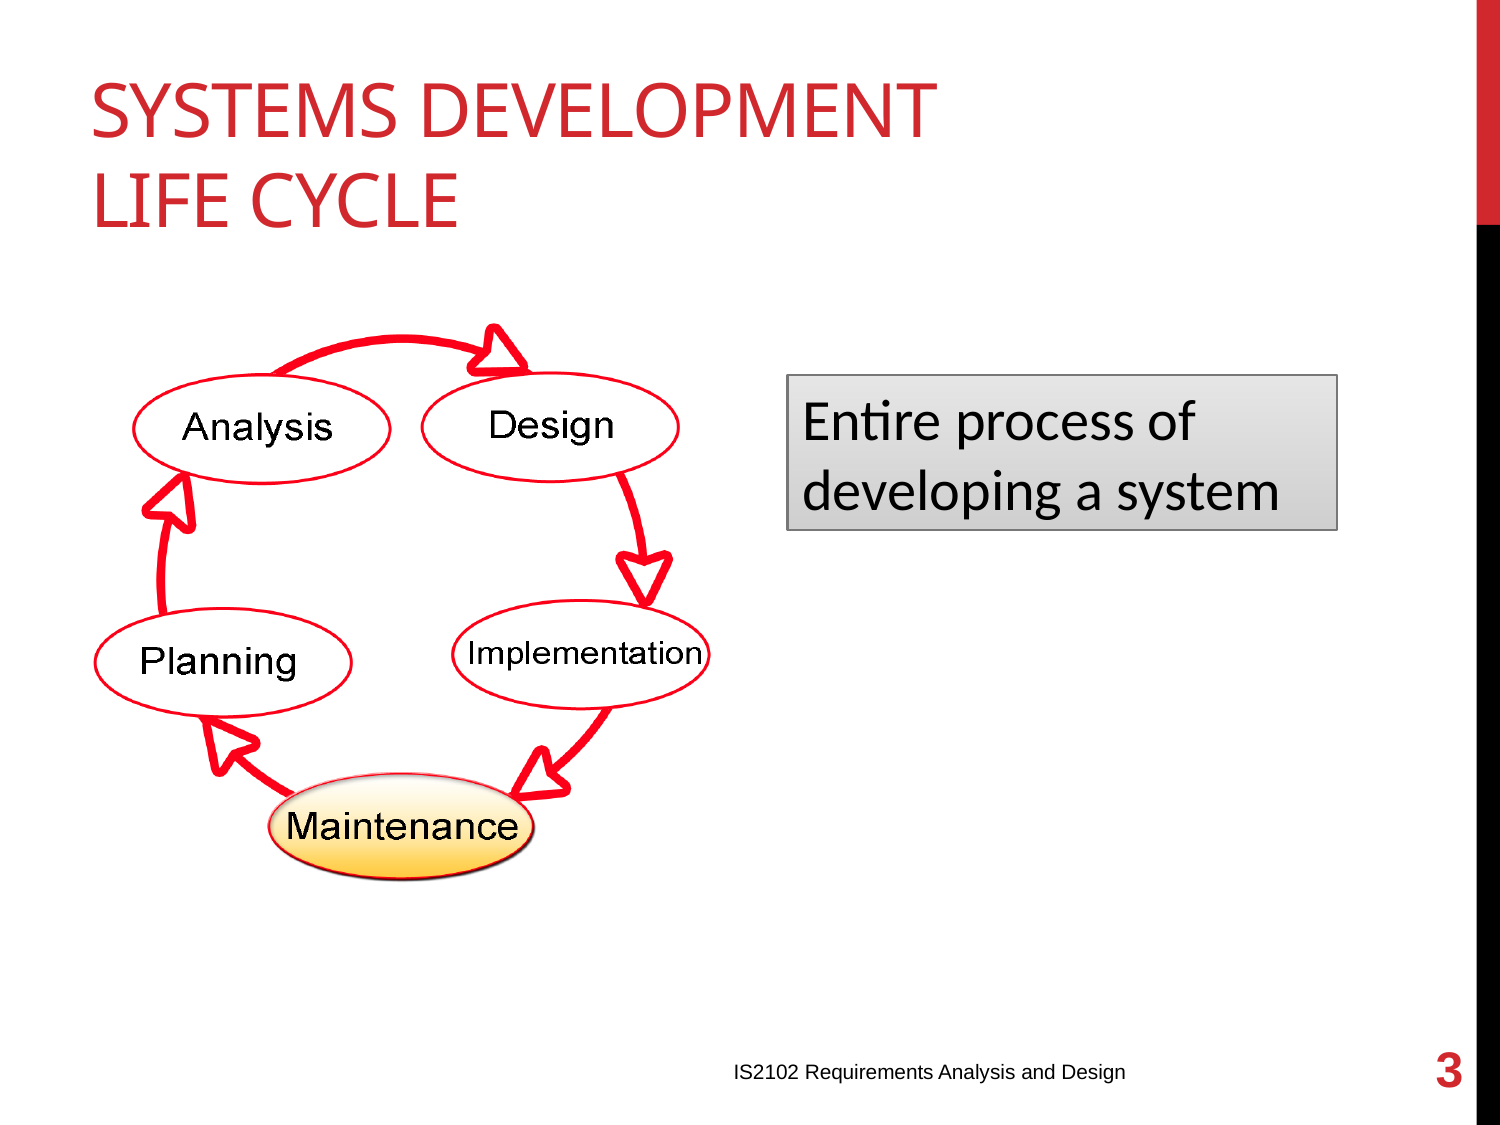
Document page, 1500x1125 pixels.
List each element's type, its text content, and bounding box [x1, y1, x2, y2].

picture [74, 261, 713, 901]
text_box Entire process of developing a system [786, 374, 1338, 531]
footer IS2102 Requirements Analysis and Design [718, 1051, 1238, 1112]
slide_number 3 [1262, 1037, 1479, 1098]
title Systems Development Life Cycle [75, 25, 1025, 250]
